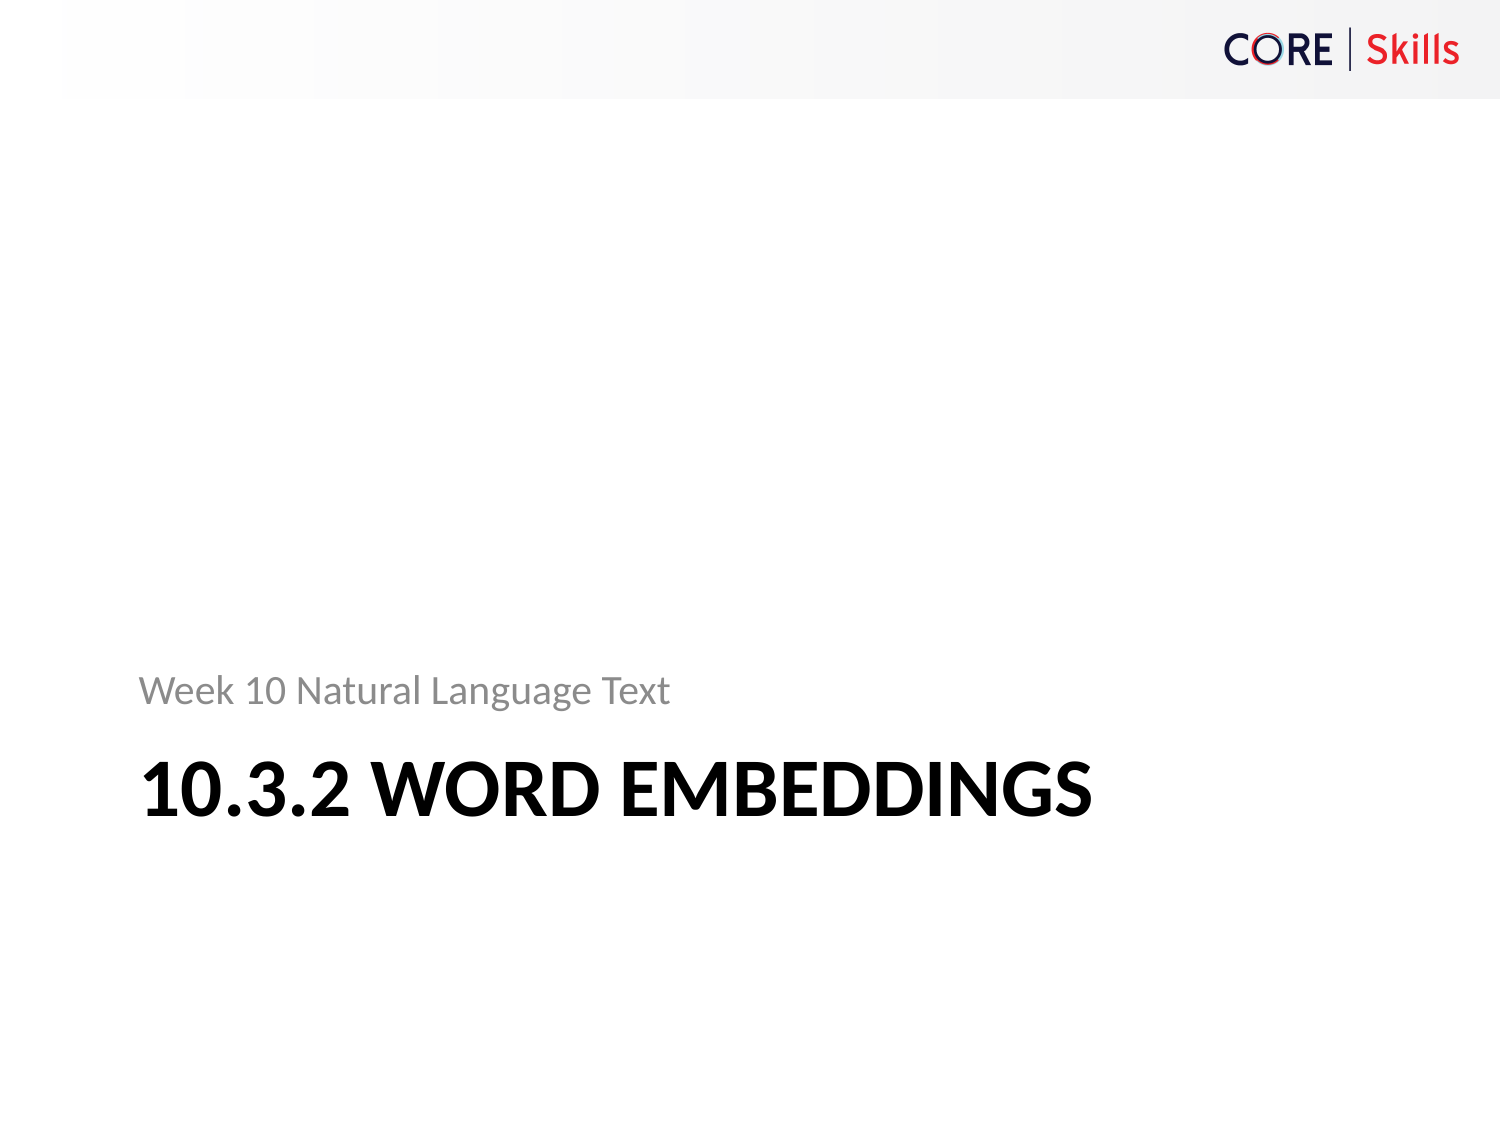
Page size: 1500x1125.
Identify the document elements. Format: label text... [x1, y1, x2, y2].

picture [0, 0, 1500, 99]
title 10.3.2 Word embeddings [118, 723, 1394, 947]
list Week 10 Natural Language Text [118, 476, 1394, 723]
